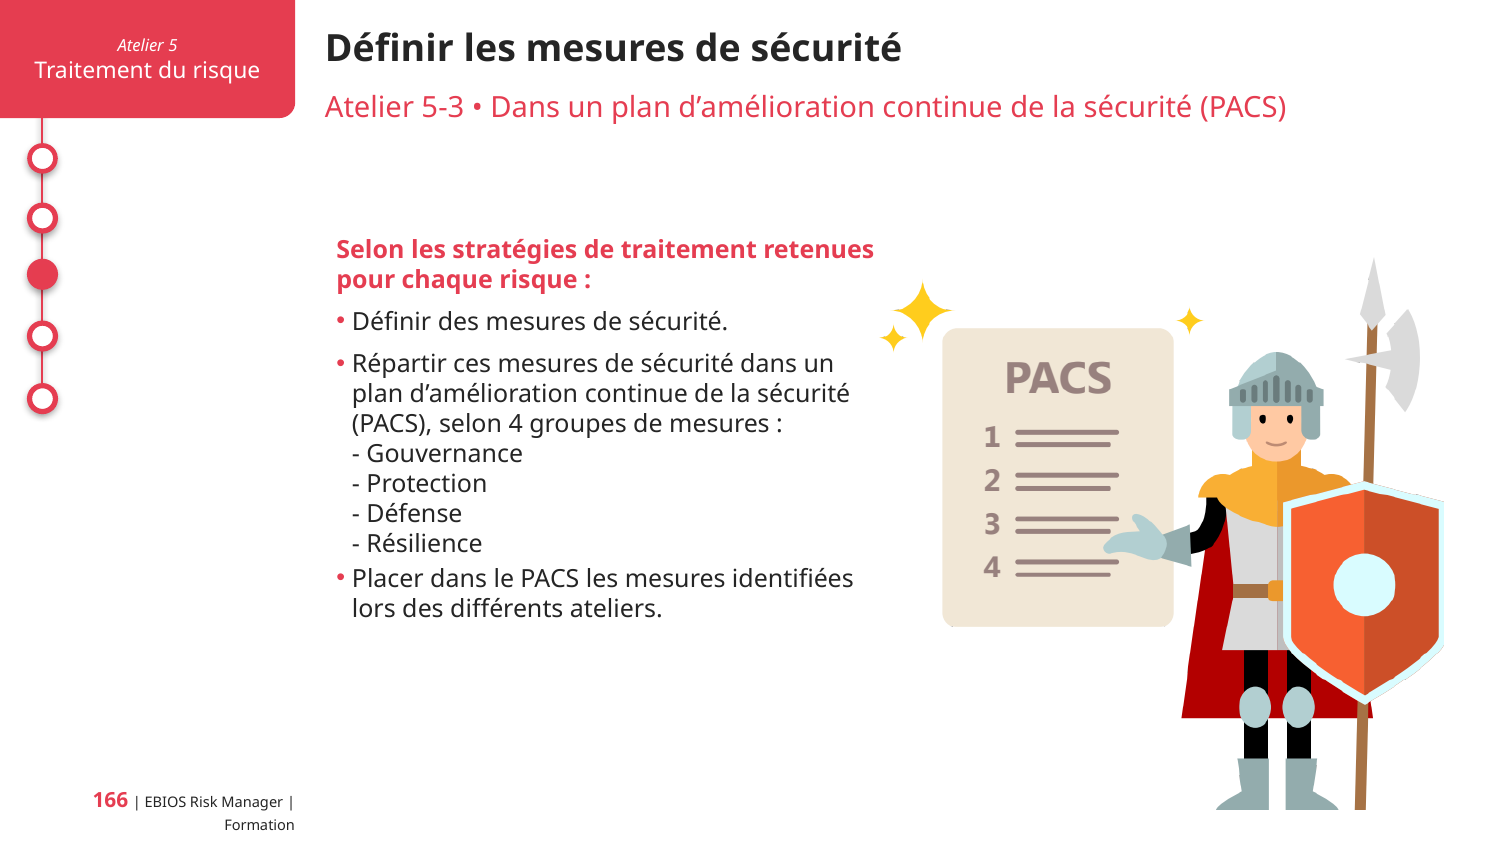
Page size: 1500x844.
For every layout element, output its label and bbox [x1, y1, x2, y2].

text_box [336, 233, 881, 571]
picture [878, 257, 1444, 810]
text_box [324, 23, 1447, 69]
text_box [324, 88, 1381, 124]
